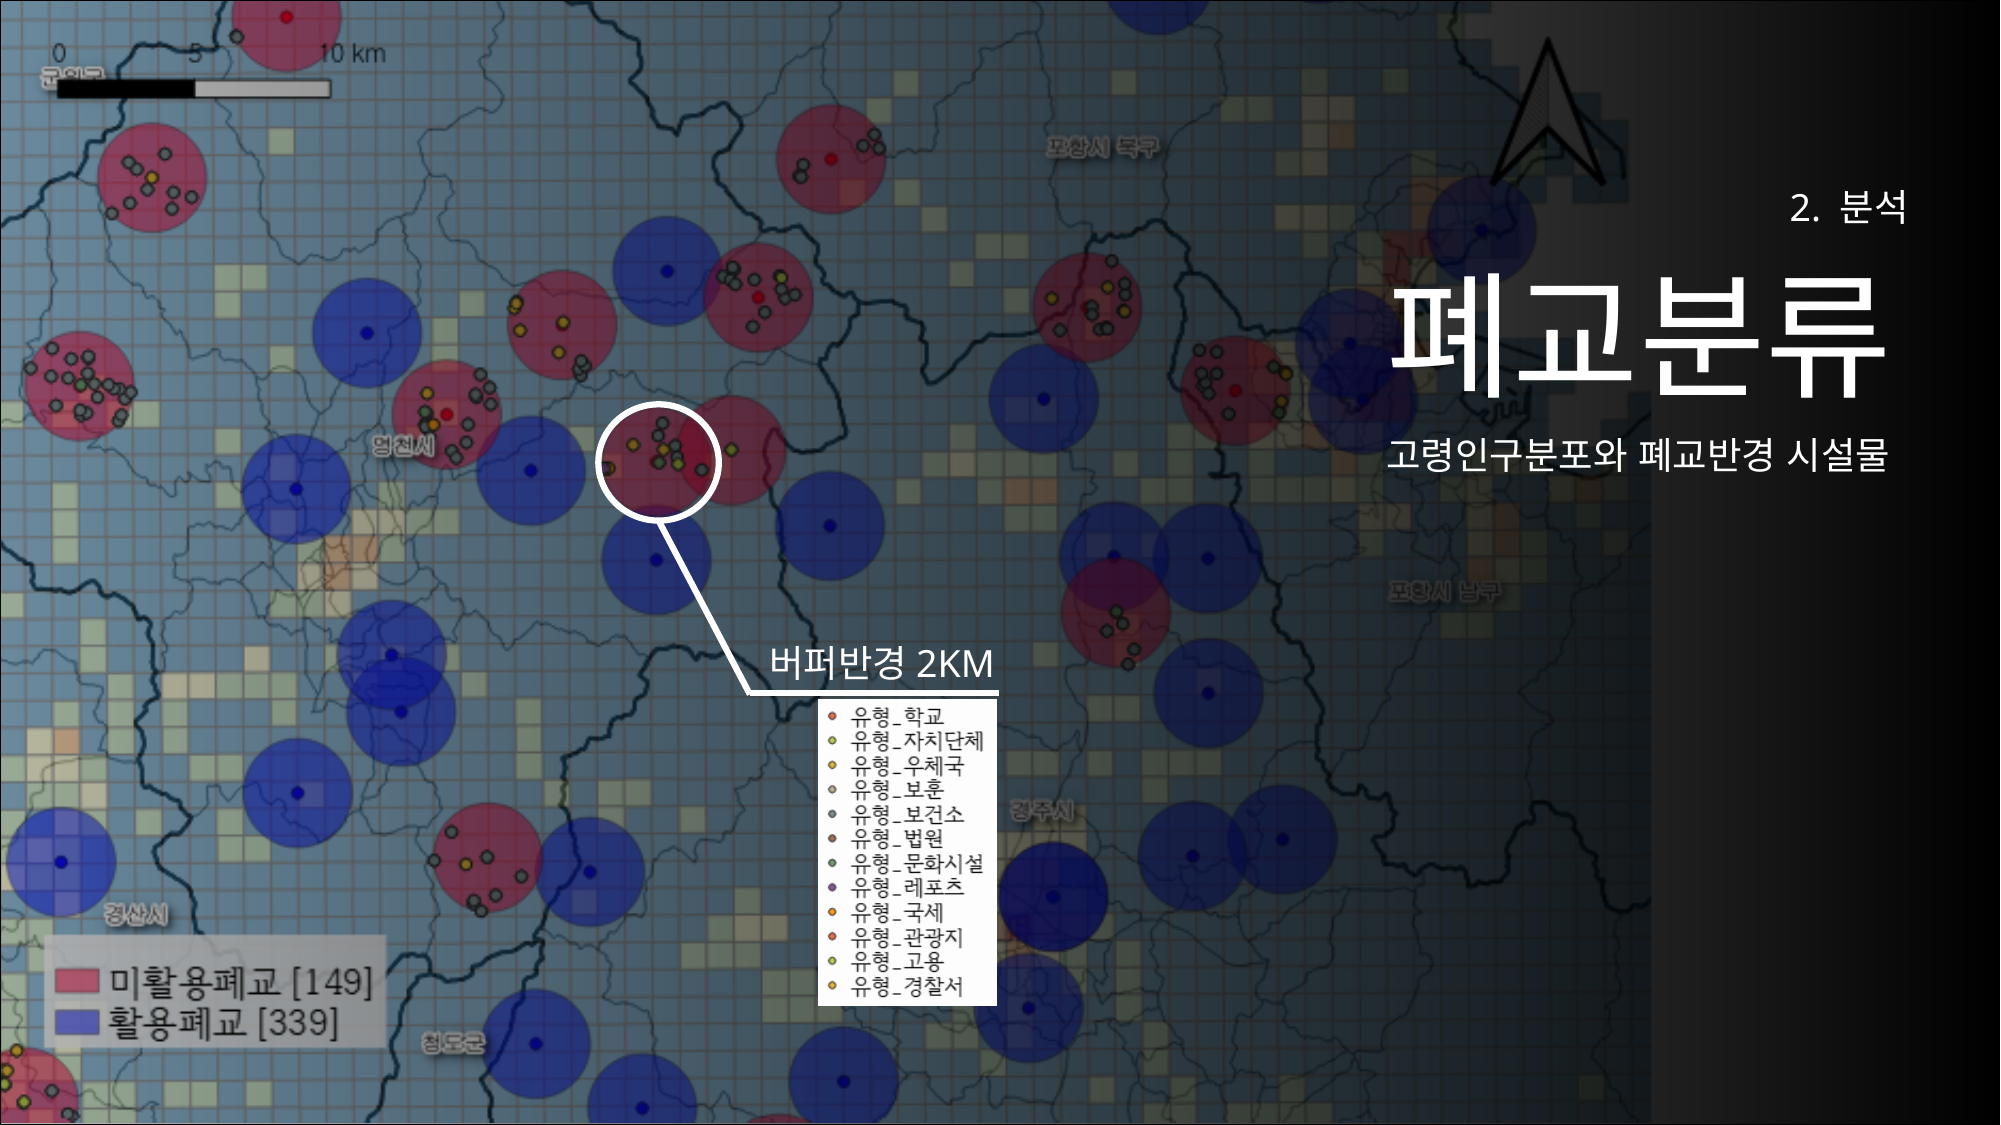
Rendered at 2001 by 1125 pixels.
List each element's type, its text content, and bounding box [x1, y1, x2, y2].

text_box 폐교분류 [1654, 243, 1943, 423]
text_box [0, 0, 2000, 1125]
text_box 고령인구분포와 폐교반경 시설물 [1654, 424, 1943, 485]
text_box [658, 520, 750, 695]
text_box 2. 분석 [1774, 176, 1943, 237]
picture [0, 0, 1654, 1123]
